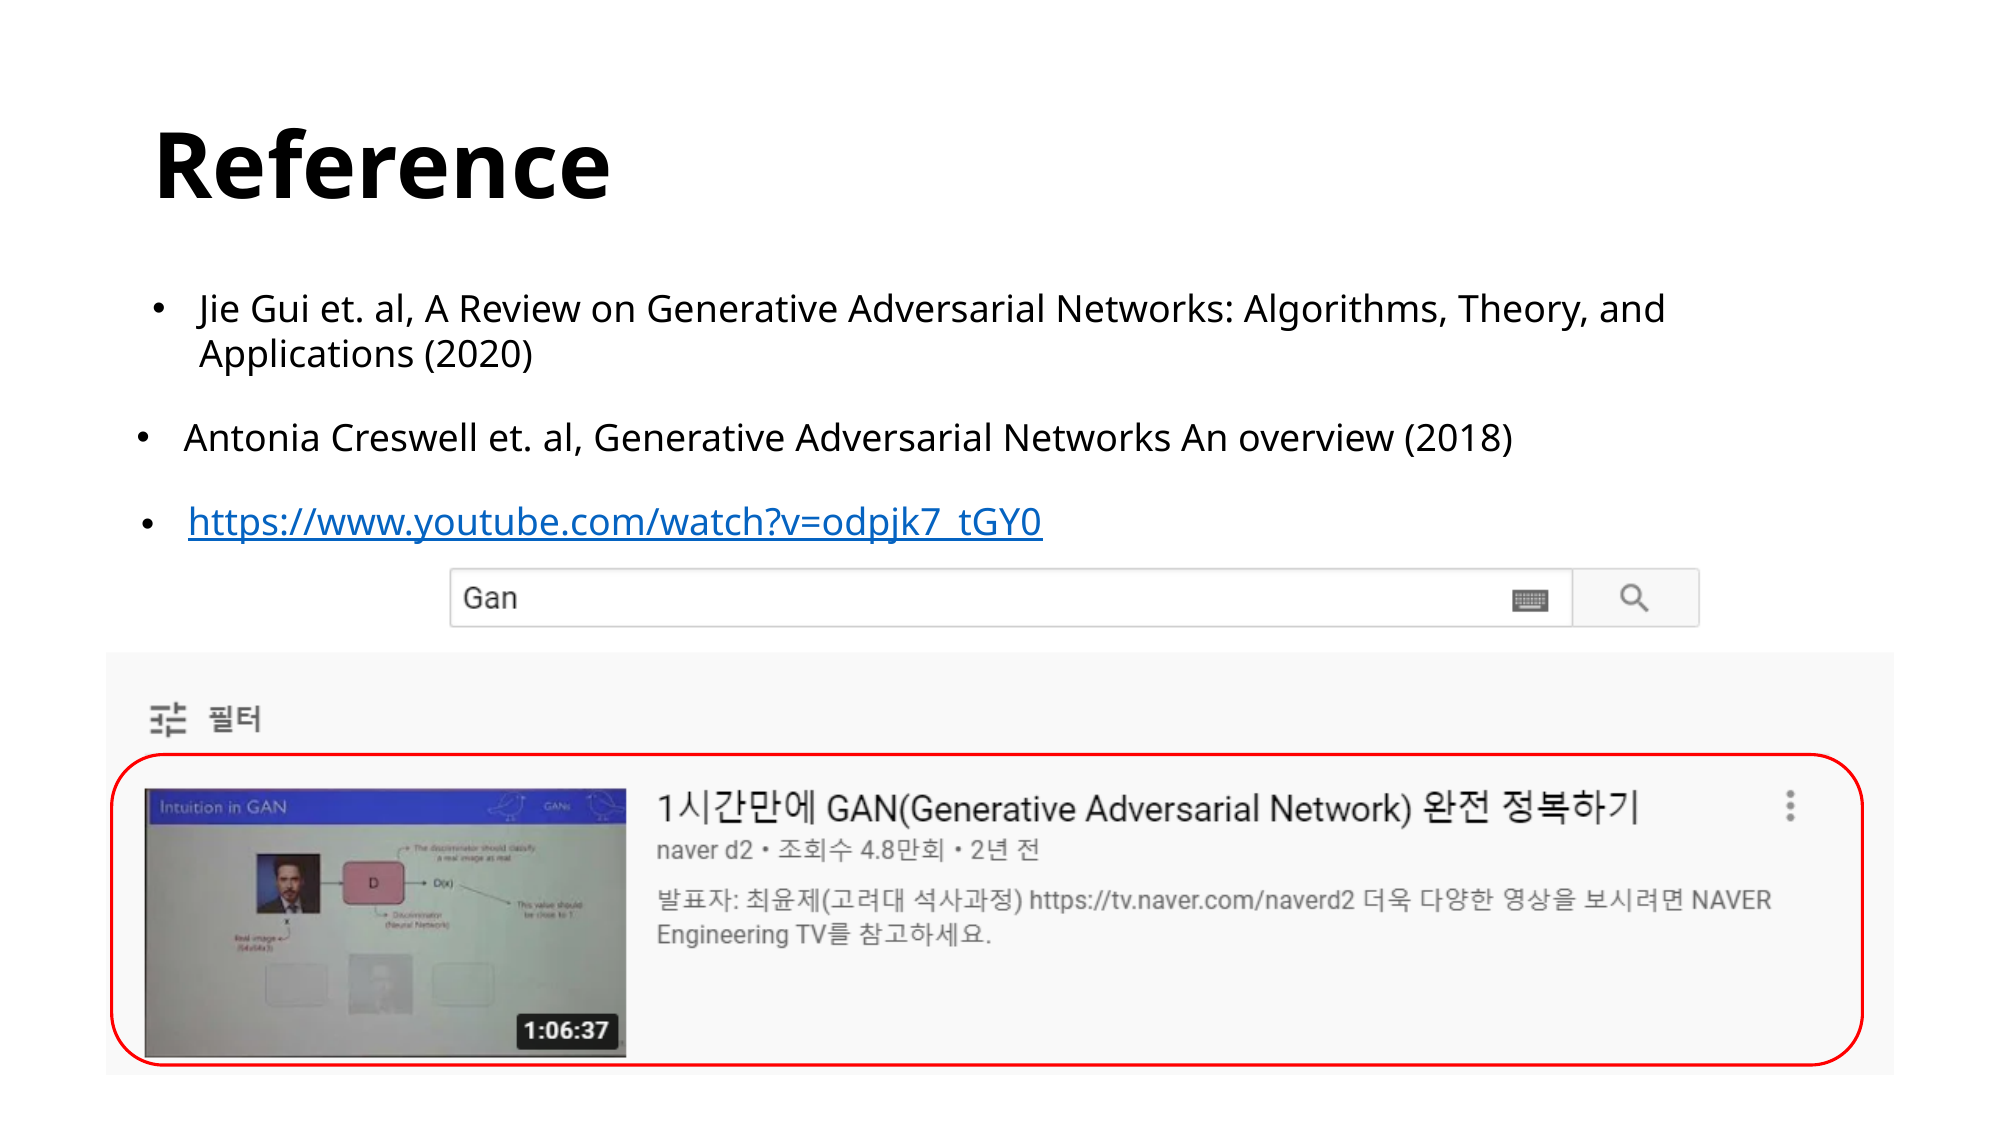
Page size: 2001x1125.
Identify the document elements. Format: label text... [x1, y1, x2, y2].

picture [106, 562, 1894, 1075]
text_box Antonia Creswell et. al, Generative Adversarial Networks An overview (2018) [121, 406, 1529, 467]
text_box Jie Gui et. al, A Review on Generative Adversarial Networks: Algorithms, Theory, and Applications (2020) [137, 277, 1787, 382]
text_box https://www.youtube.com/watch?v=odpjk7_tGY0 [126, 490, 1058, 557]
title Reference [137, 59, 1863, 278]
